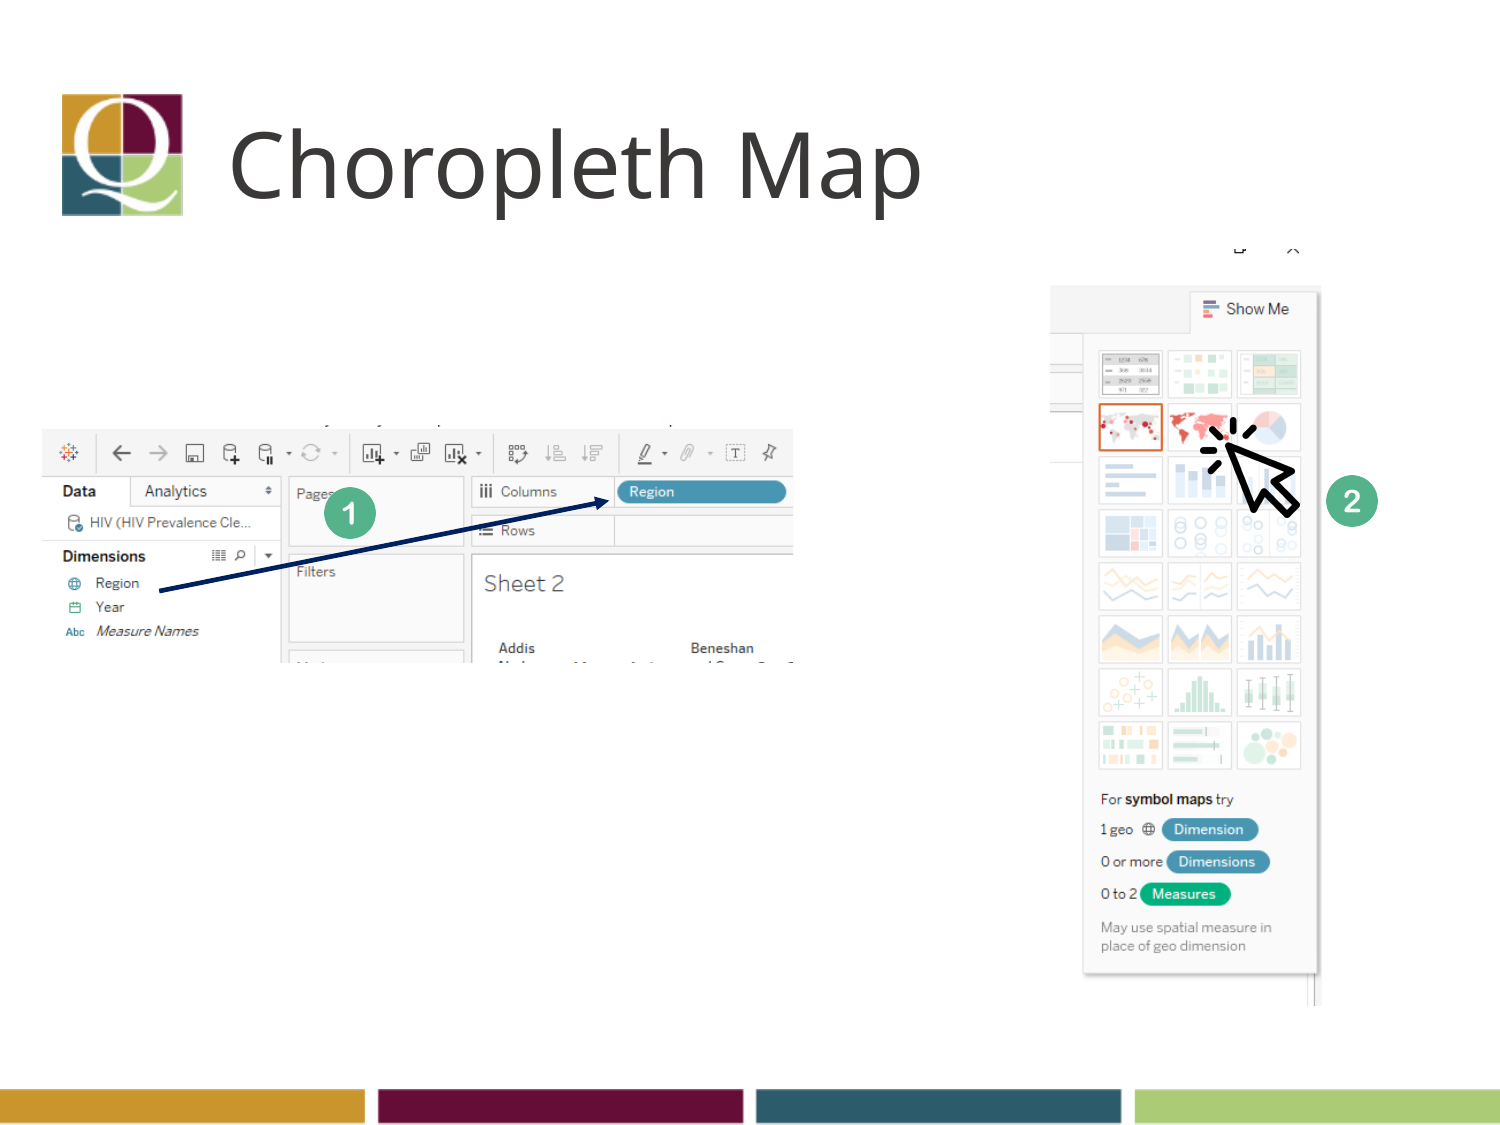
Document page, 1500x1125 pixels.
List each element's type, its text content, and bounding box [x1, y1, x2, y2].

title Choropleth Map [212, 59, 1397, 278]
picture [0, 1089, 1500, 1125]
picture [62, 94, 189, 216]
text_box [159, 500, 610, 591]
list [37, 424, 794, 663]
picture [1326, 475, 1378, 527]
picture [1049, 249, 1322, 1006]
picture [324, 487, 376, 539]
